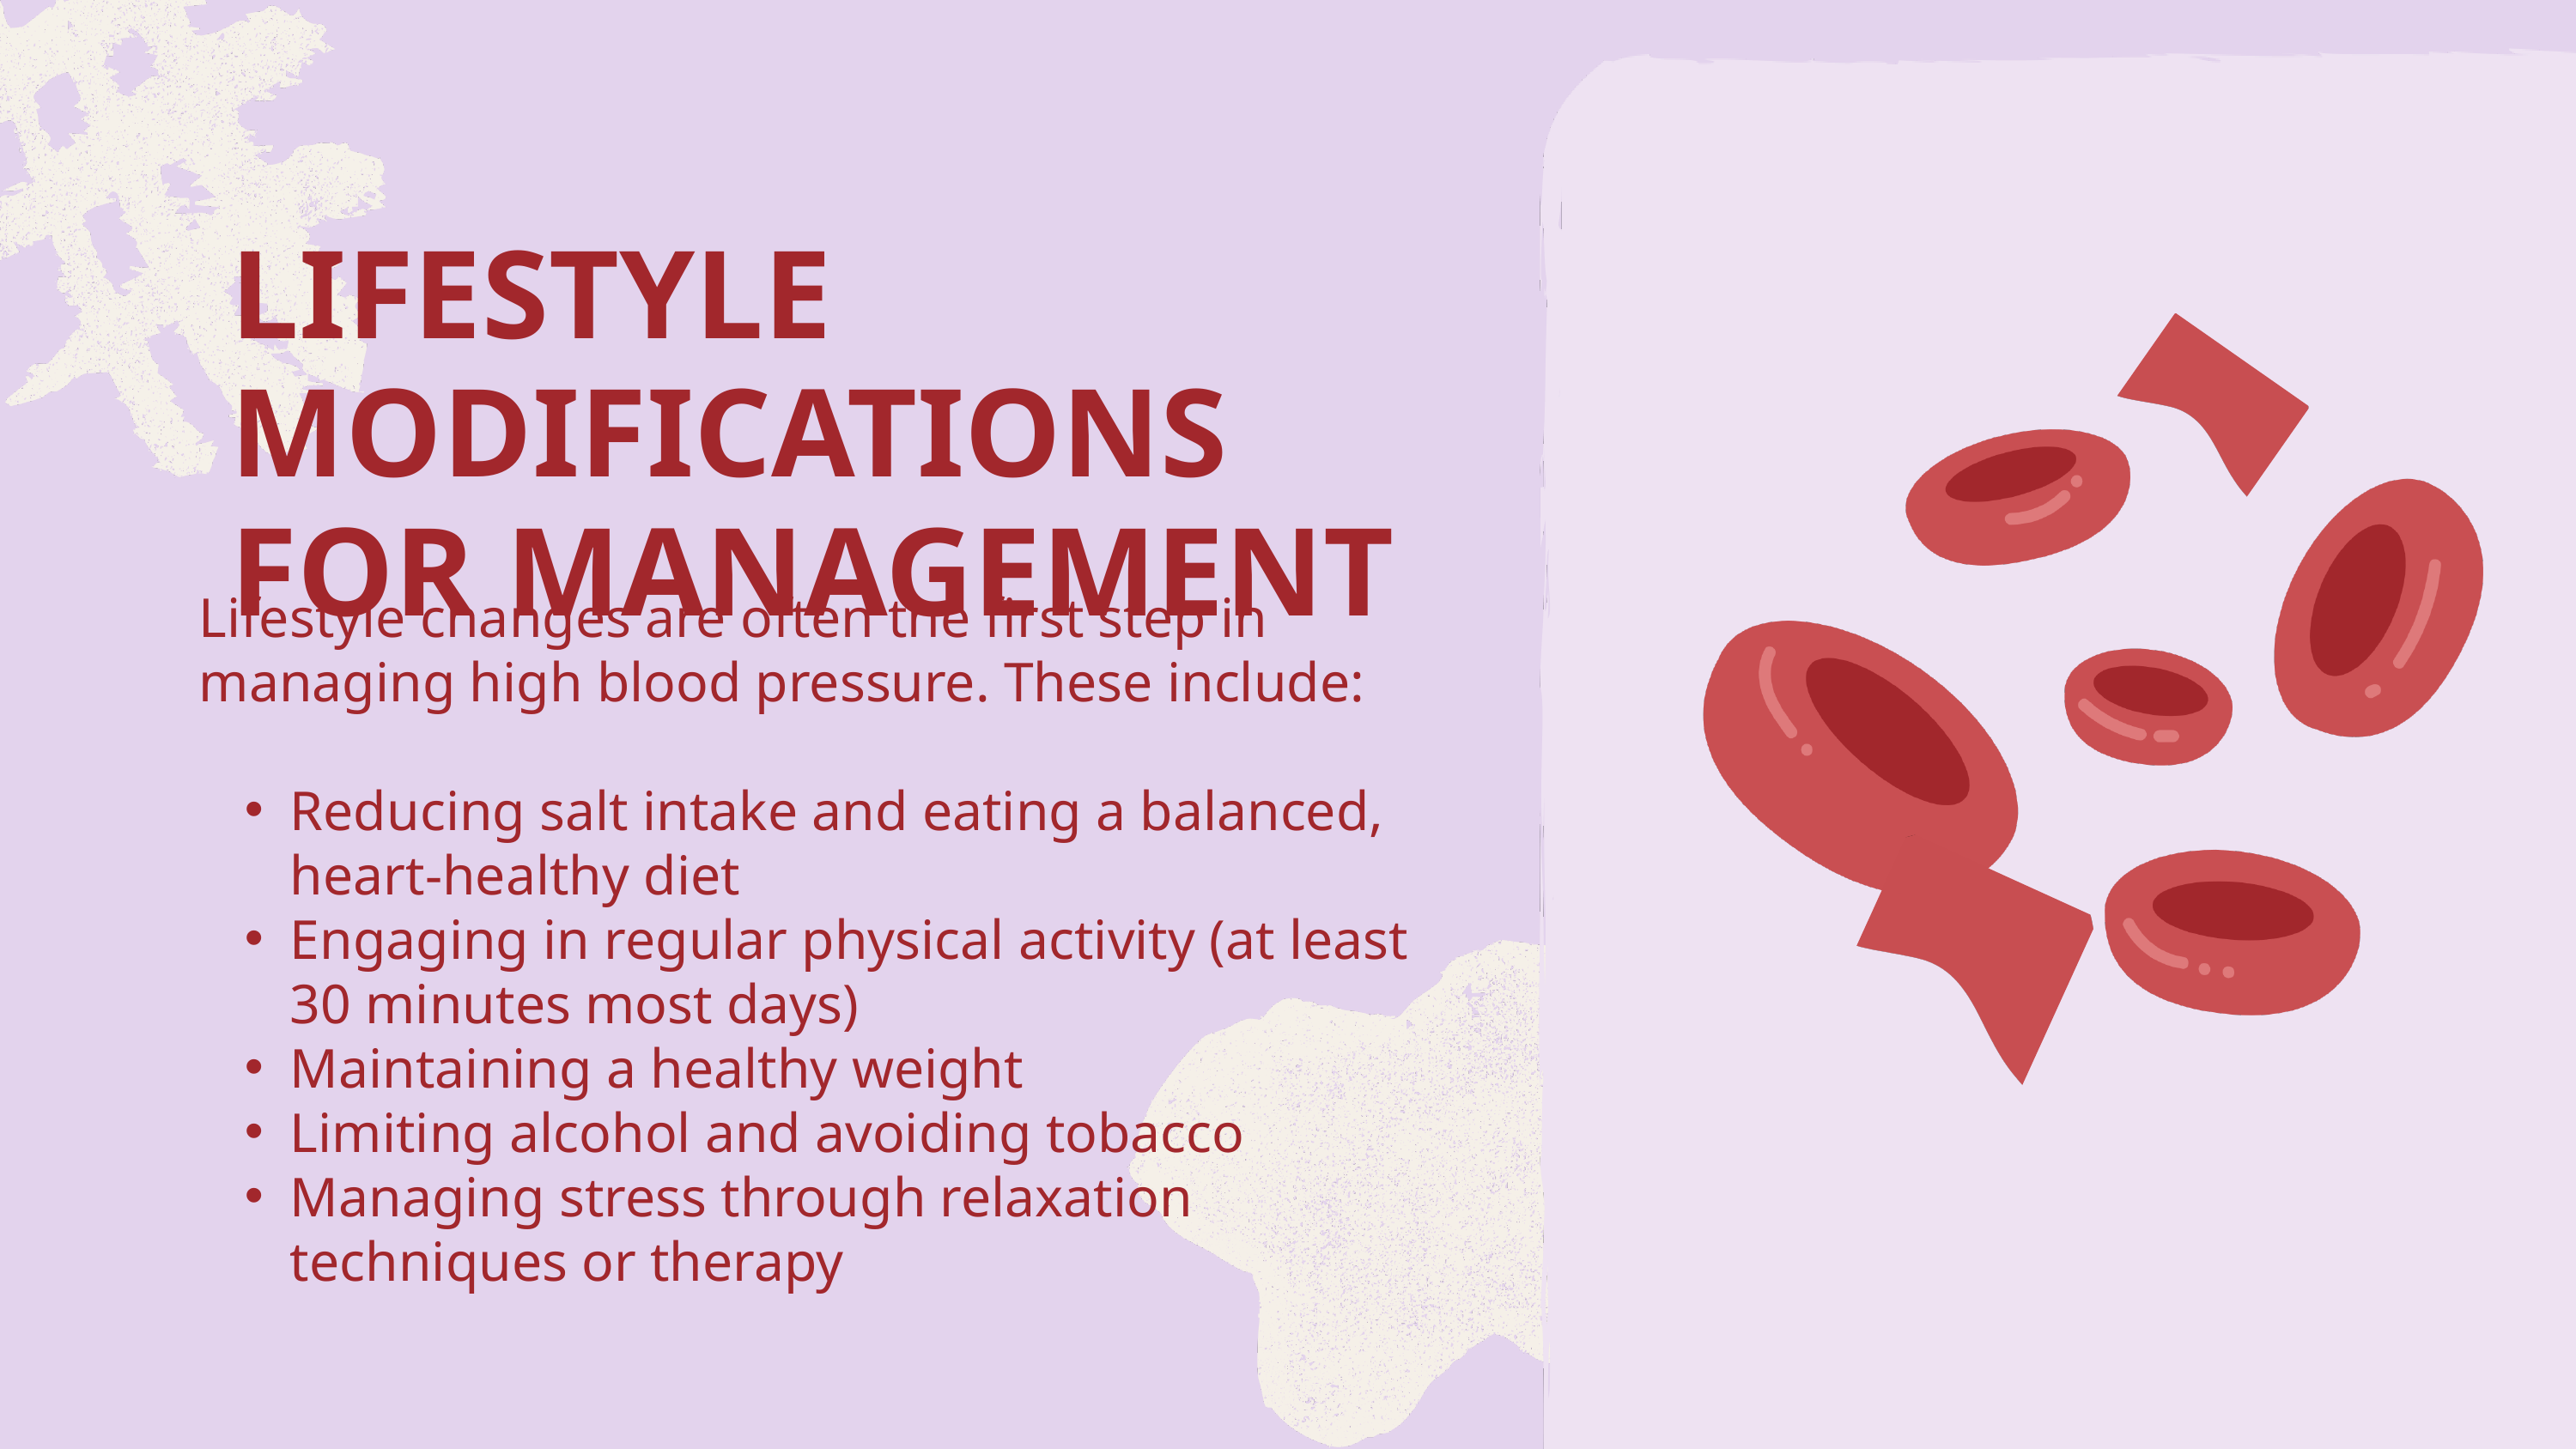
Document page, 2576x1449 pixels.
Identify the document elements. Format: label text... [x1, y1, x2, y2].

text_box [1127, 939, 1536, 1449]
text_box [1536, 48, 2576, 1449]
text_box [0, 0, 386, 478]
text_box Lifestyle changes are often the first step in managing high blood pressure. These include: Reducing salt intake and eating a balanced, heart-healthy diet Engaging in regular physical activity (at least 30 minutes most days) Maintaining a healthy weight Limiting alcohol and avoiding tobacco Managing stress through relaxation techniques or therapy [198, 583, 1471, 1292]
text_box [1814, 832, 2099, 1125]
text_box LIFESTYLE MODIFICATIONS FOR MANAGEMENT [230, 223, 1471, 640]
text_box [2088, 312, 2310, 530]
text_box [1680, 421, 2517, 1028]
